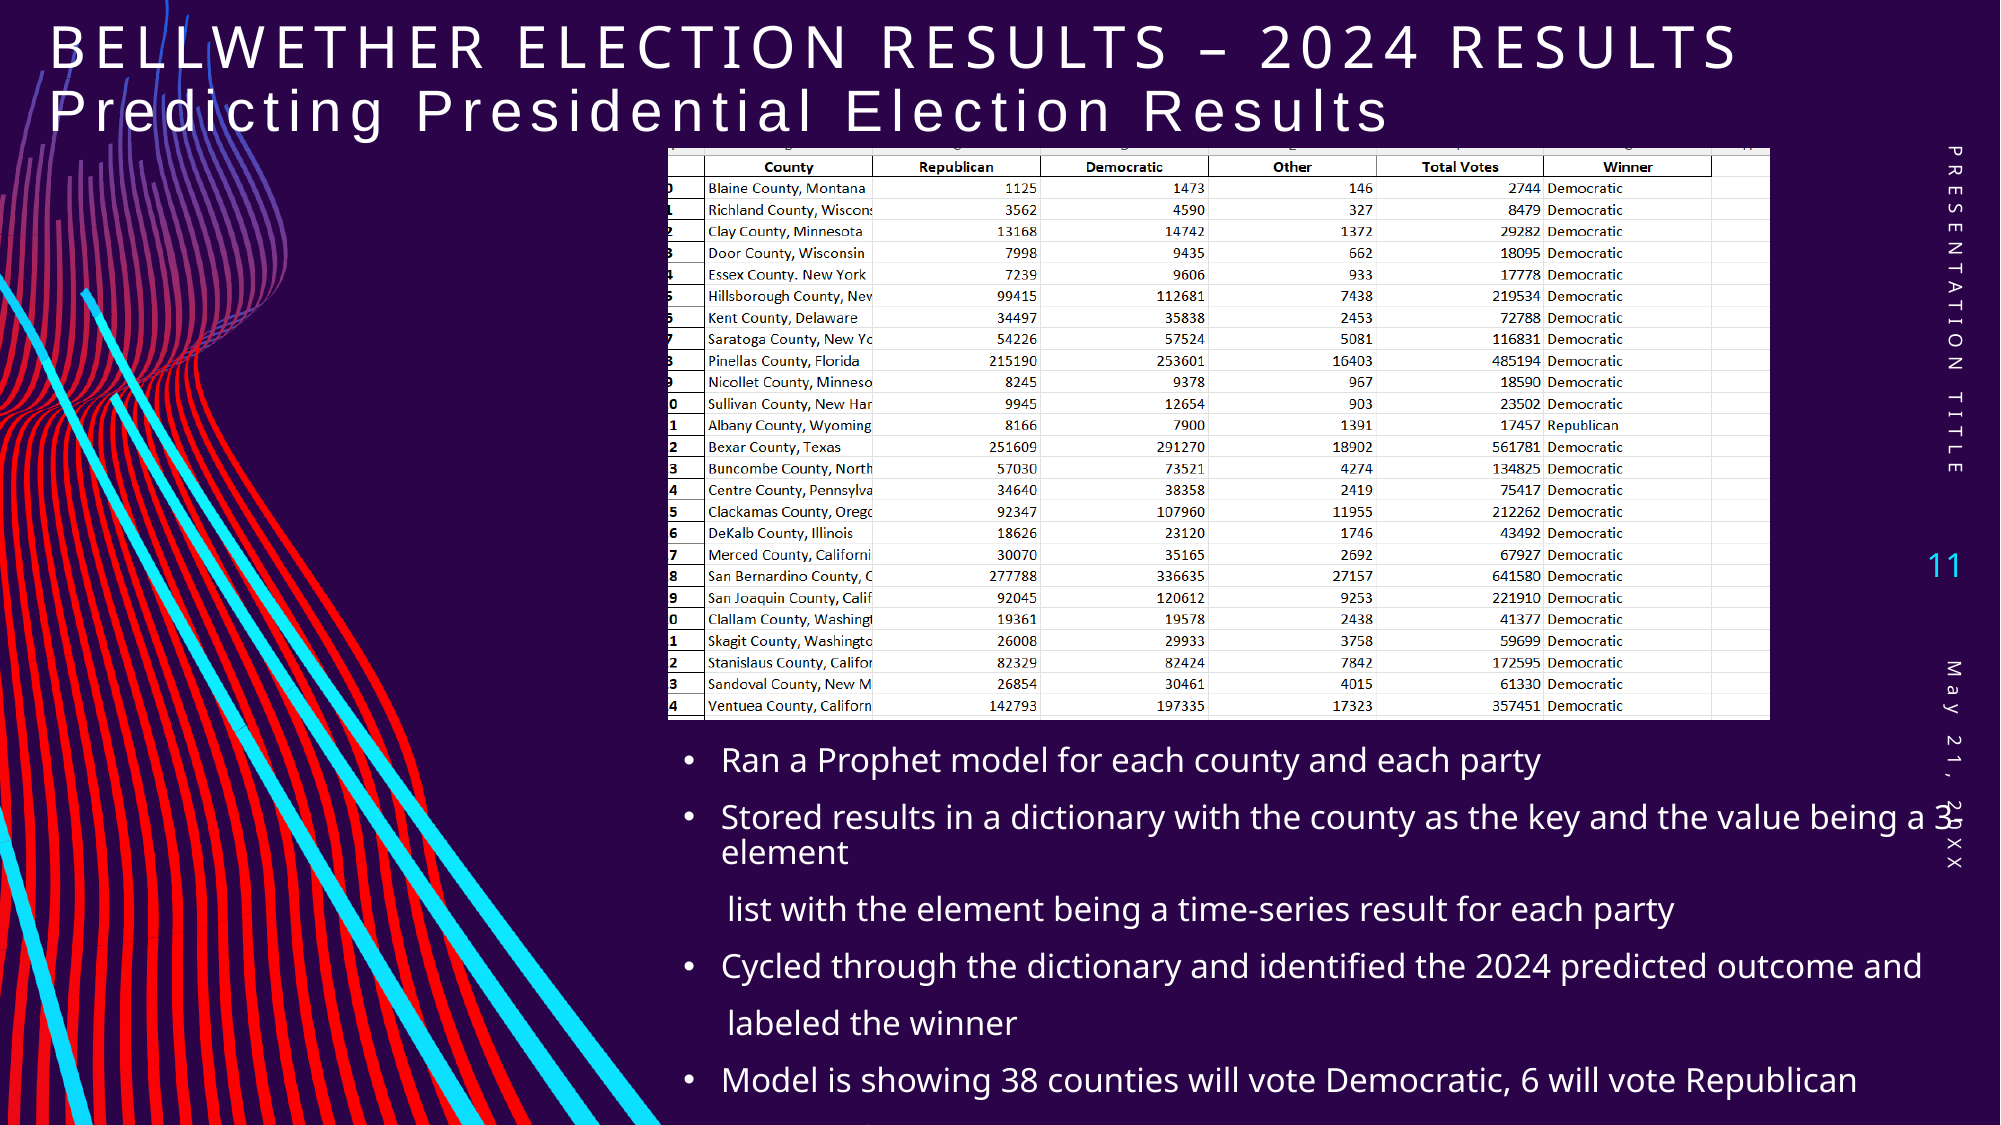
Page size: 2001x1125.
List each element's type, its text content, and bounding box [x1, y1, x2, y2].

slide_number 11 [1889, 519, 1980, 615]
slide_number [1925, 645, 1986, 736]
text_box Ran a Prophet model for each county and each party Stored results in a dictionary with the county as the key and the value being a 3-element list with the element being a time-series result for each party Cycled through the dictionary and identified the 2024 predicted outcome and labeled the winner Model is showing 38 counties will vote Democratic, 6 will vote Republican [668, 736, 2000, 1080]
title bellwether ELECTION RESULTS – 2024 Results Predicting Presidential Election Results [33, 10, 1890, 185]
footer PRESENTATION TITLE [1926, 33, 1987, 489]
picture [0, 0, 2000, 1125]
